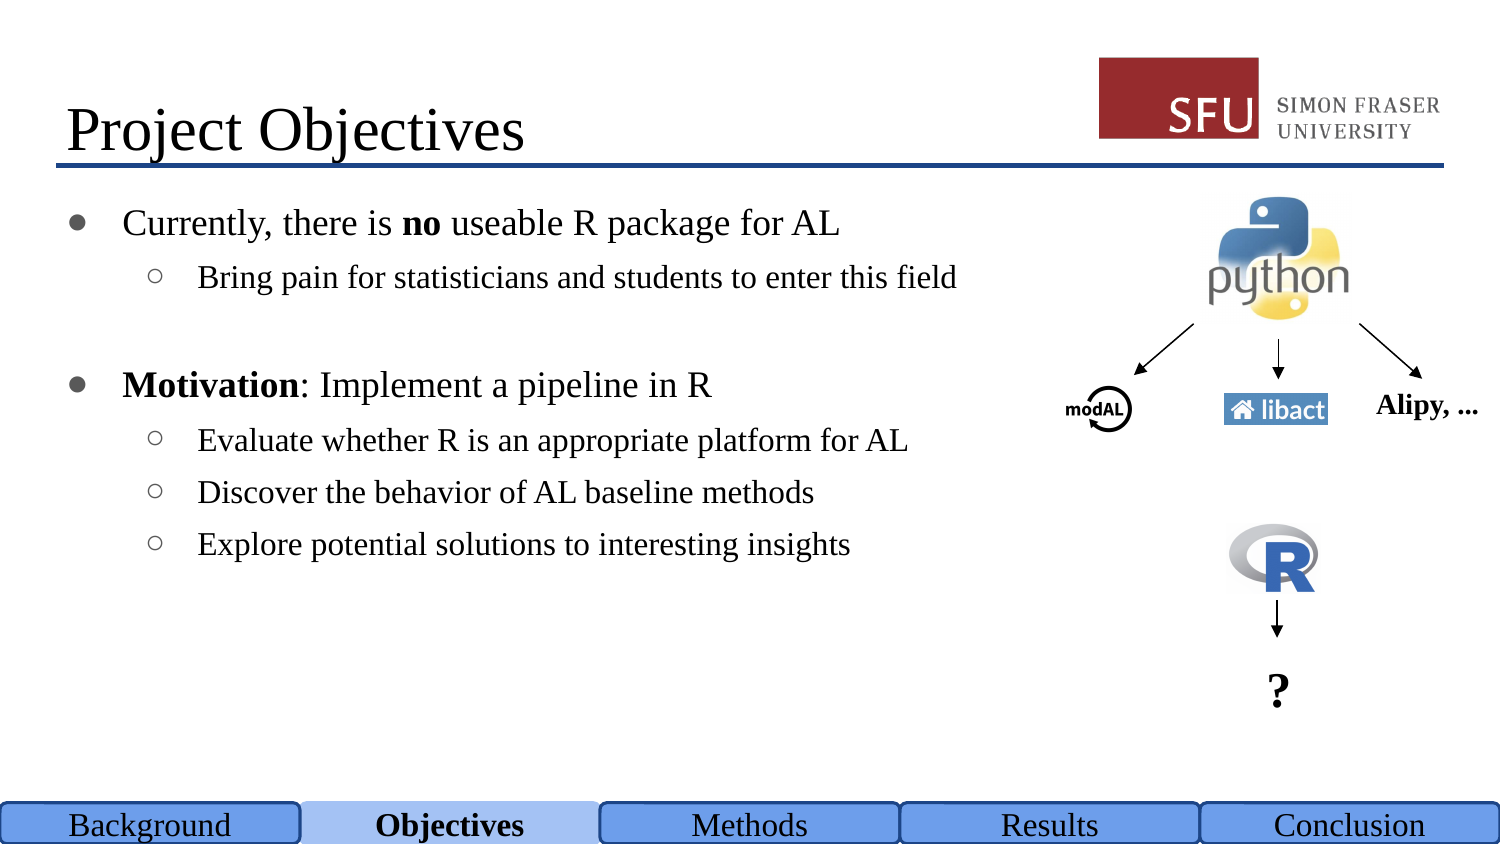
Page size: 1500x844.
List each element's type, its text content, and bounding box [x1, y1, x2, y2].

picture [1224, 393, 1328, 426]
text_box Results [899, 802, 1200, 844]
text_box Alipy, ... [1361, 377, 1500, 428]
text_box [1133, 323, 1194, 376]
picture [1045, 379, 1153, 440]
text_box Methods [599, 802, 900, 844]
text_box ? [1251, 650, 1284, 725]
text_box Conclusion [1199, 802, 1500, 844]
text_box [1359, 323, 1423, 379]
text_box Background [0, 802, 300, 844]
picture [1199, 191, 1353, 325]
title Project Objectives [51, 72, 1449, 167]
text_box Objectives [300, 802, 600, 844]
picture [1098, 56, 1441, 139]
text_box Currently, there is no useable R package for AL Bring pain for statisticians and students to enter this field Motivation: Implement a pipeline in R Evaluate whether R is an appropriate platform for AL Discover the behavior of AL baseline methods Explore potential solutions to interesting insights [51, 182, 1368, 744]
picture [1226, 523, 1322, 594]
